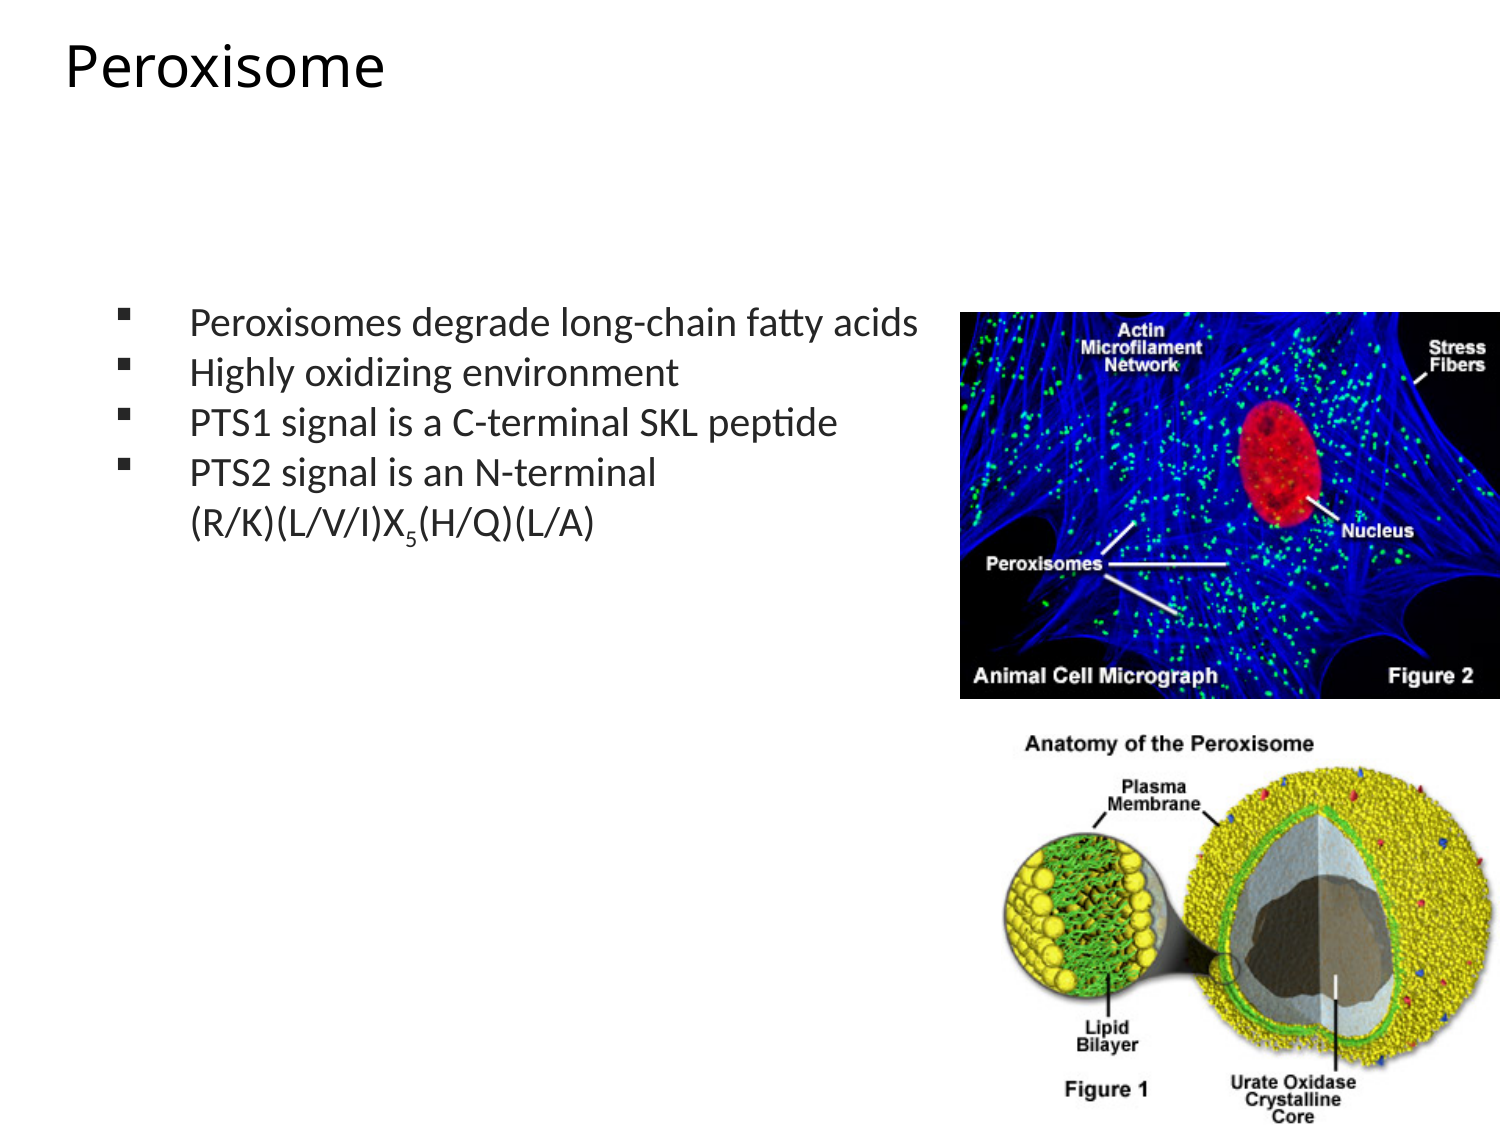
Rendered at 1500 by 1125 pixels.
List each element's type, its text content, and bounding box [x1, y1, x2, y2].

text_box Peroxisome [49, 21, 1463, 107]
picture [960, 312, 1500, 699]
text_box Peroxisomes degrade long-chain fatty acids Highly oxidizing environment PTS1 signal is a C-terminal SKL peptide PTS2 signal is an N-terminal (R/K)(L/V/I)X5(H/Q)(L/A) [99, 287, 938, 560]
picture [1001, 734, 1500, 1125]
